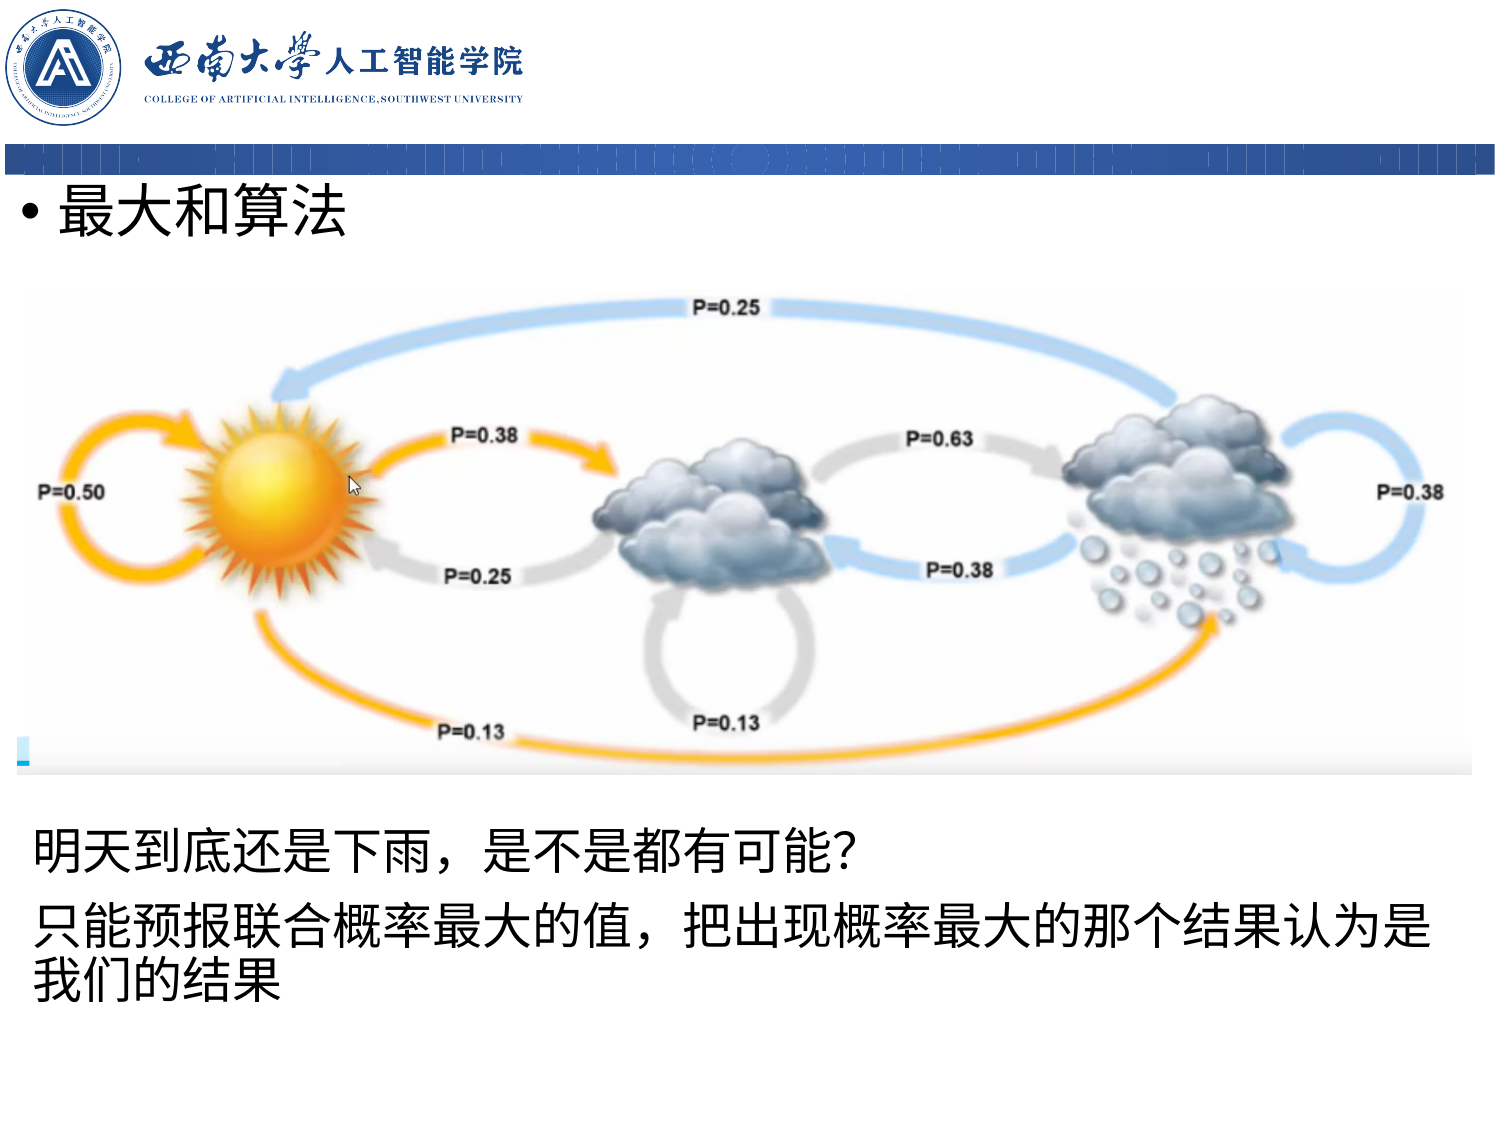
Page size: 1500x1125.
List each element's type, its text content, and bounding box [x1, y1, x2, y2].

text_box [4, 143, 1496, 175]
picture [17, 290, 1472, 775]
text_box 明天到底还是下雨，是不是都有可能？ 只能预报联合概率最大的值，把出现概率最大的那个结果认为是我们的结果 [17, 819, 1457, 1055]
picture [5, 9, 523, 126]
list 最大和算法 [5, 175, 1224, 269]
